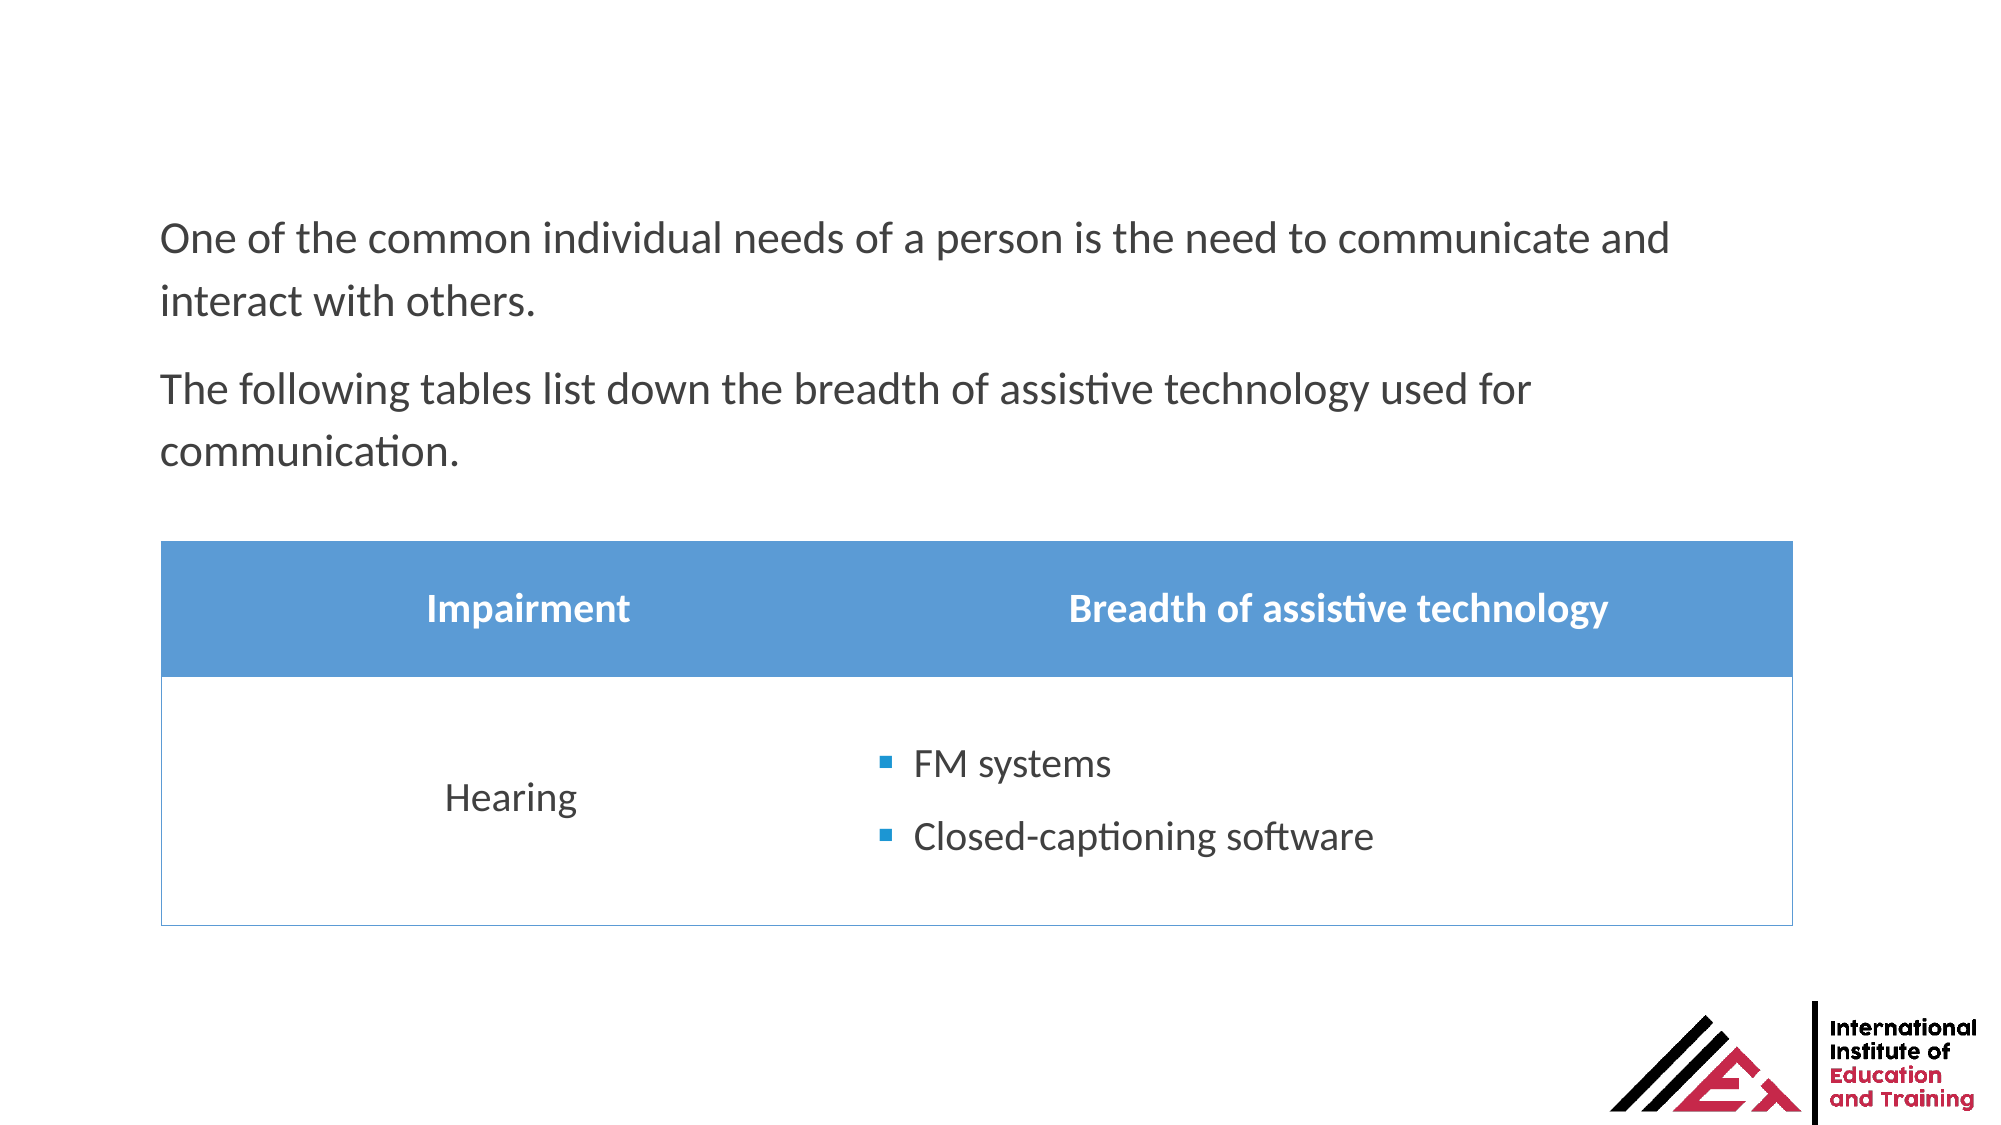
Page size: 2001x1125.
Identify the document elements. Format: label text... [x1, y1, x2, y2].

table_header Breadth of assistive technology [861, 542, 1792, 676]
table_header Impairment [162, 542, 861, 676]
table_cell Hearing [162, 677, 861, 925]
table_cell FM systems Closed-captioning software [861, 677, 1792, 925]
picture [1609, 1001, 1976, 1125]
list One of the common individual needs of a person is the need to communicate and interact with others. The following tables list down the breadth of assistive technology used for communication. [144, 192, 1800, 907]
